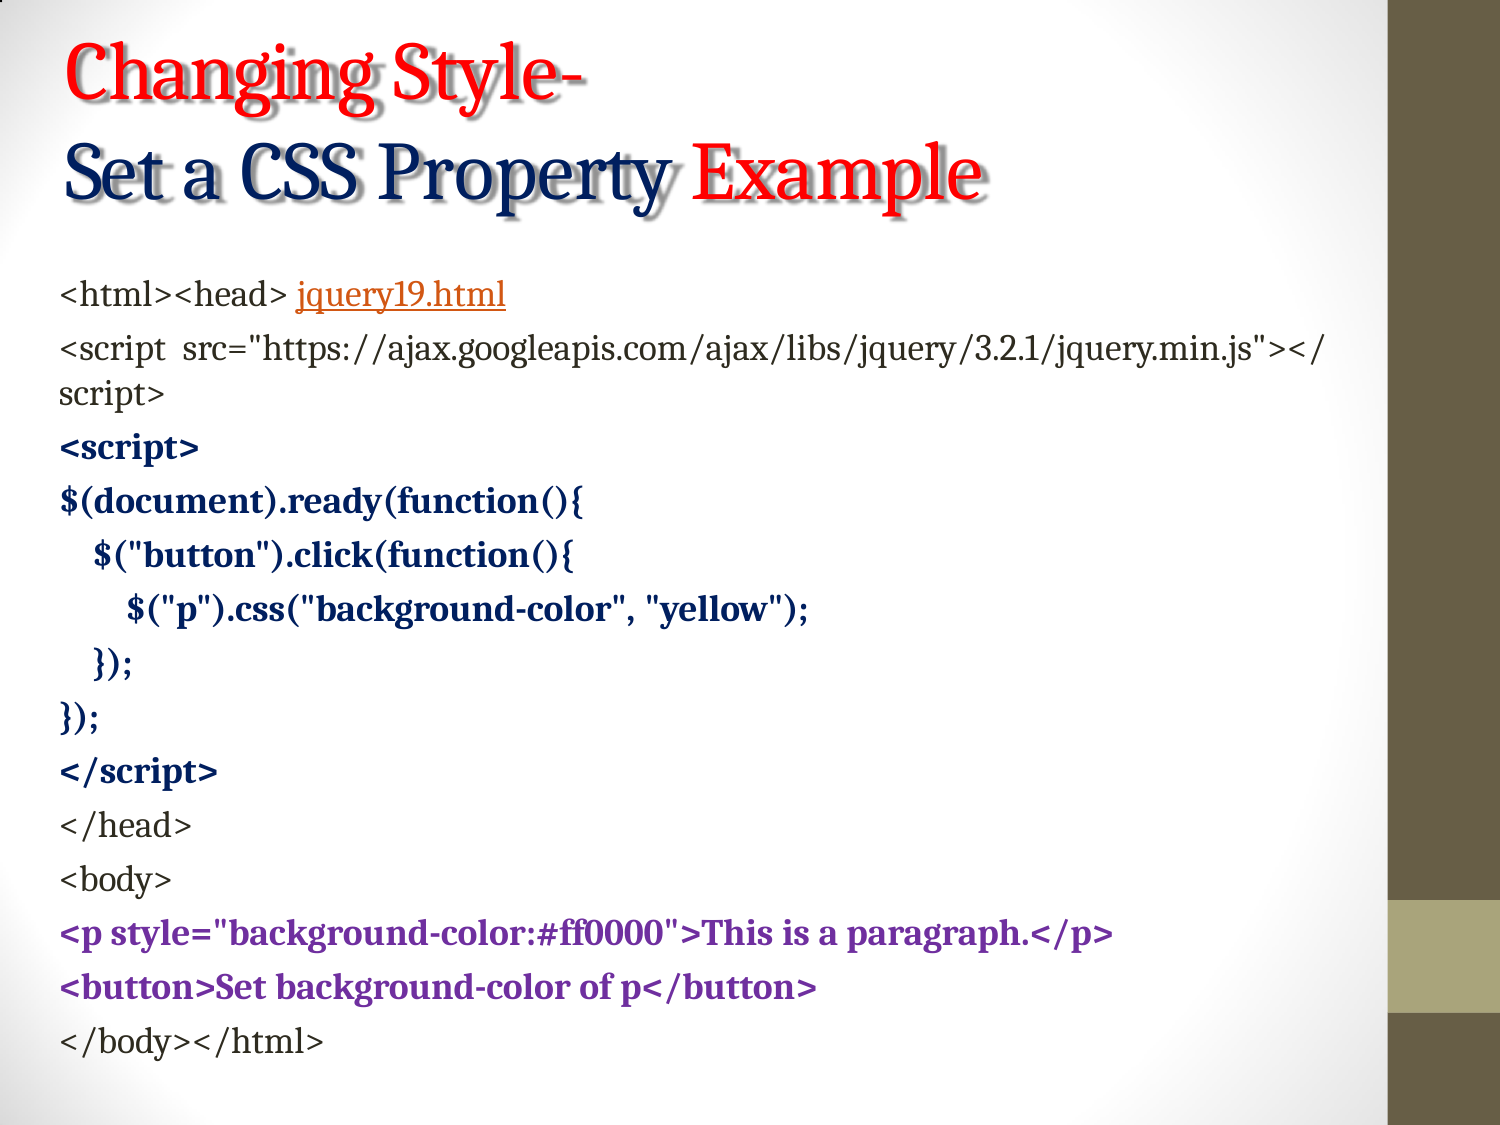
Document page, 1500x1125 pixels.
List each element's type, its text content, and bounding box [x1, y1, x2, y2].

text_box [13, 0, 1045, 277]
text_box <html><head> jquery19.html <script src="https://ajax.googleapis.com/ajax/libs/jquery/3.2.1/jquery.min.js"></script> <script> $(document).ready(function(){ $("button").click(function(){ $("p").css("background-color", "yellow"); }); }); </script> </head> <body> <p style="background-color:#ff0000">This is a paragraph.</p> <button>Set background-color of p</button> </body></html> [56, 257, 1382, 1061]
picture [0, 0, 1387, 1125]
